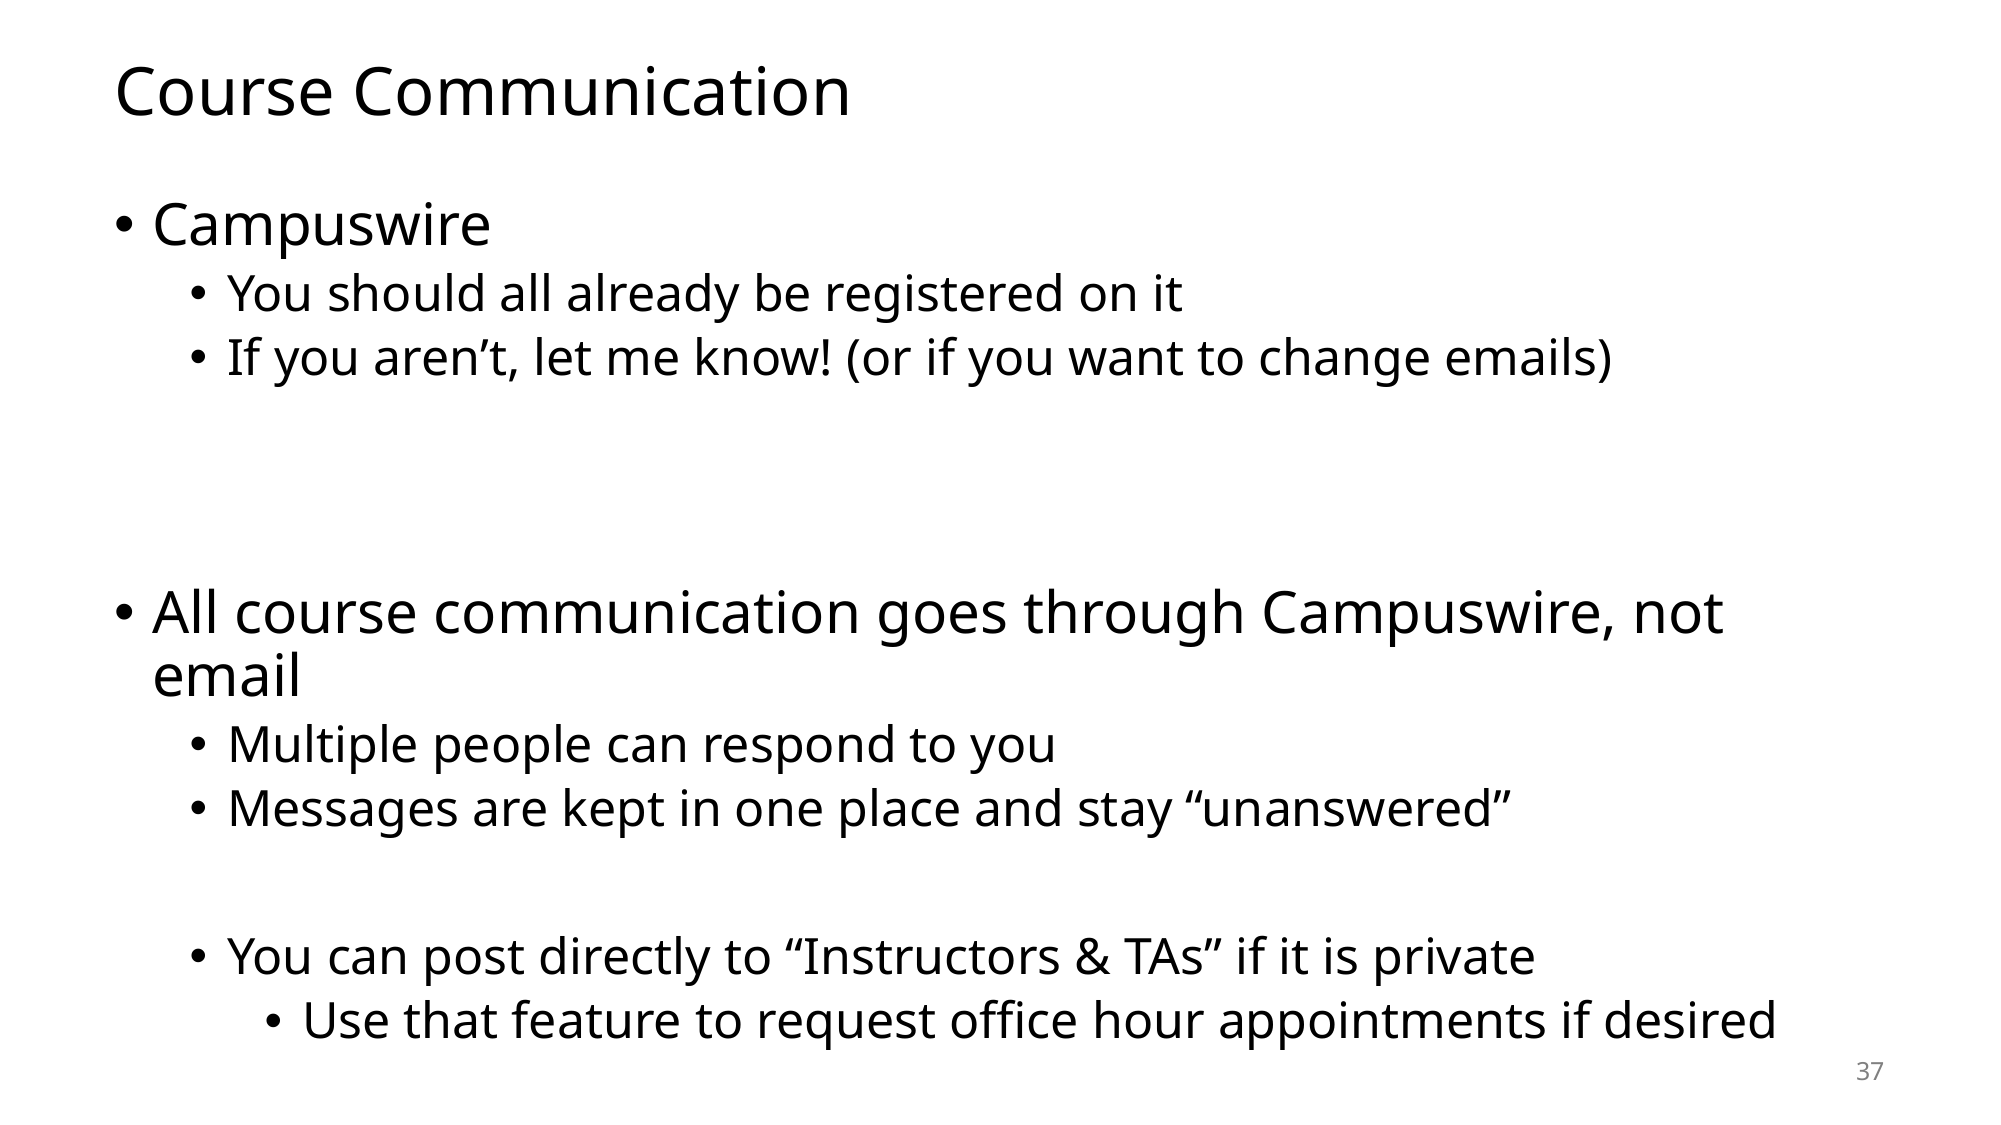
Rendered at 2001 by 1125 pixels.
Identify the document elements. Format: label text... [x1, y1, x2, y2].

list Campuswire You should all already be registered on it If you aren’t, let me know! (or if you want to change emails) All course communication goes through Campuswire, not email Multiple people can respond to you Messages are kept in one place and stay “unanswered” You can post directly to “Instructors & TAs” if it is private Use that feature to request office hour appointments if desired [99, 187, 1900, 1013]
title Course Communication [99, 37, 1900, 150]
slide_number 37 [1749, 1042, 1900, 1103]
